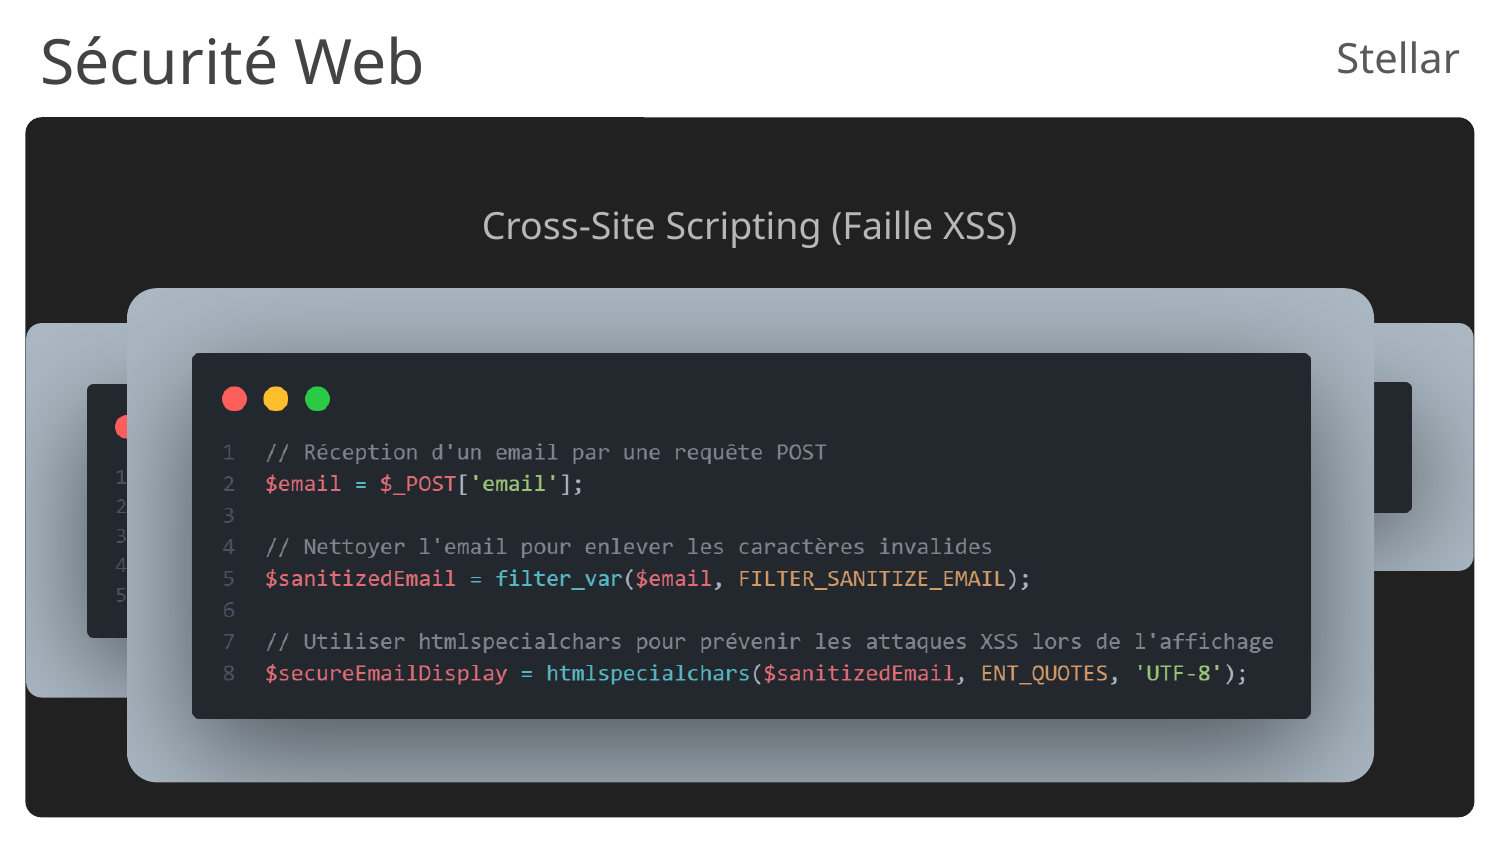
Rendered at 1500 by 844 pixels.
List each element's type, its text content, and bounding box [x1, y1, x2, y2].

text_box Cross-Site Scripting (Faille XSS) [465, 180, 1034, 262]
text_box [26, 117, 1474, 322]
text_box [26, 578, 1474, 817]
picture [25, 287, 1474, 783]
text_box Stellar [1321, 17, 1486, 104]
text_box Sécurité Web [25, 7, 656, 113]
